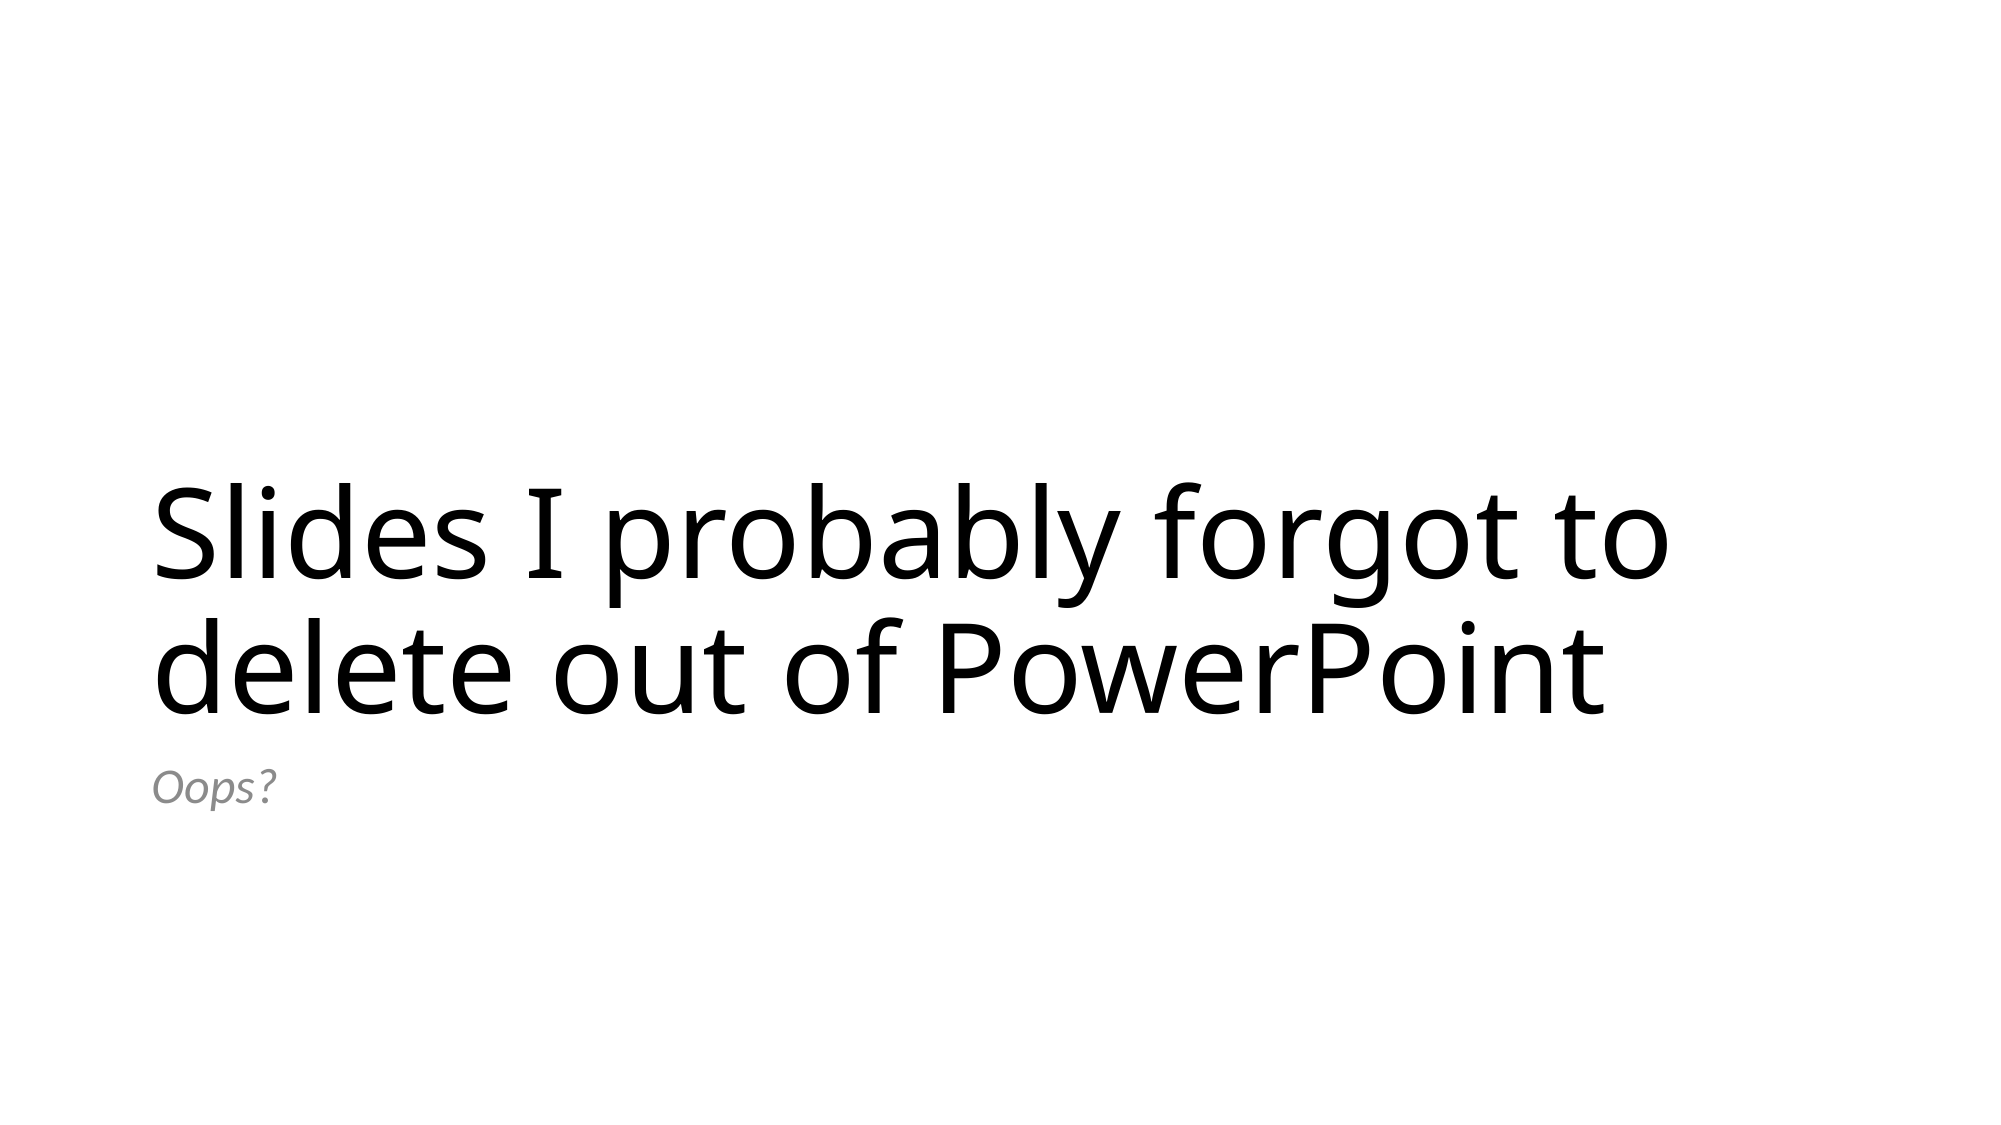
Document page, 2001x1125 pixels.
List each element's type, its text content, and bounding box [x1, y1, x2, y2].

list Oops? [136, 752, 1862, 999]
title Slides I probably forgot to delete out of PowerPoint [136, 280, 1862, 749]
